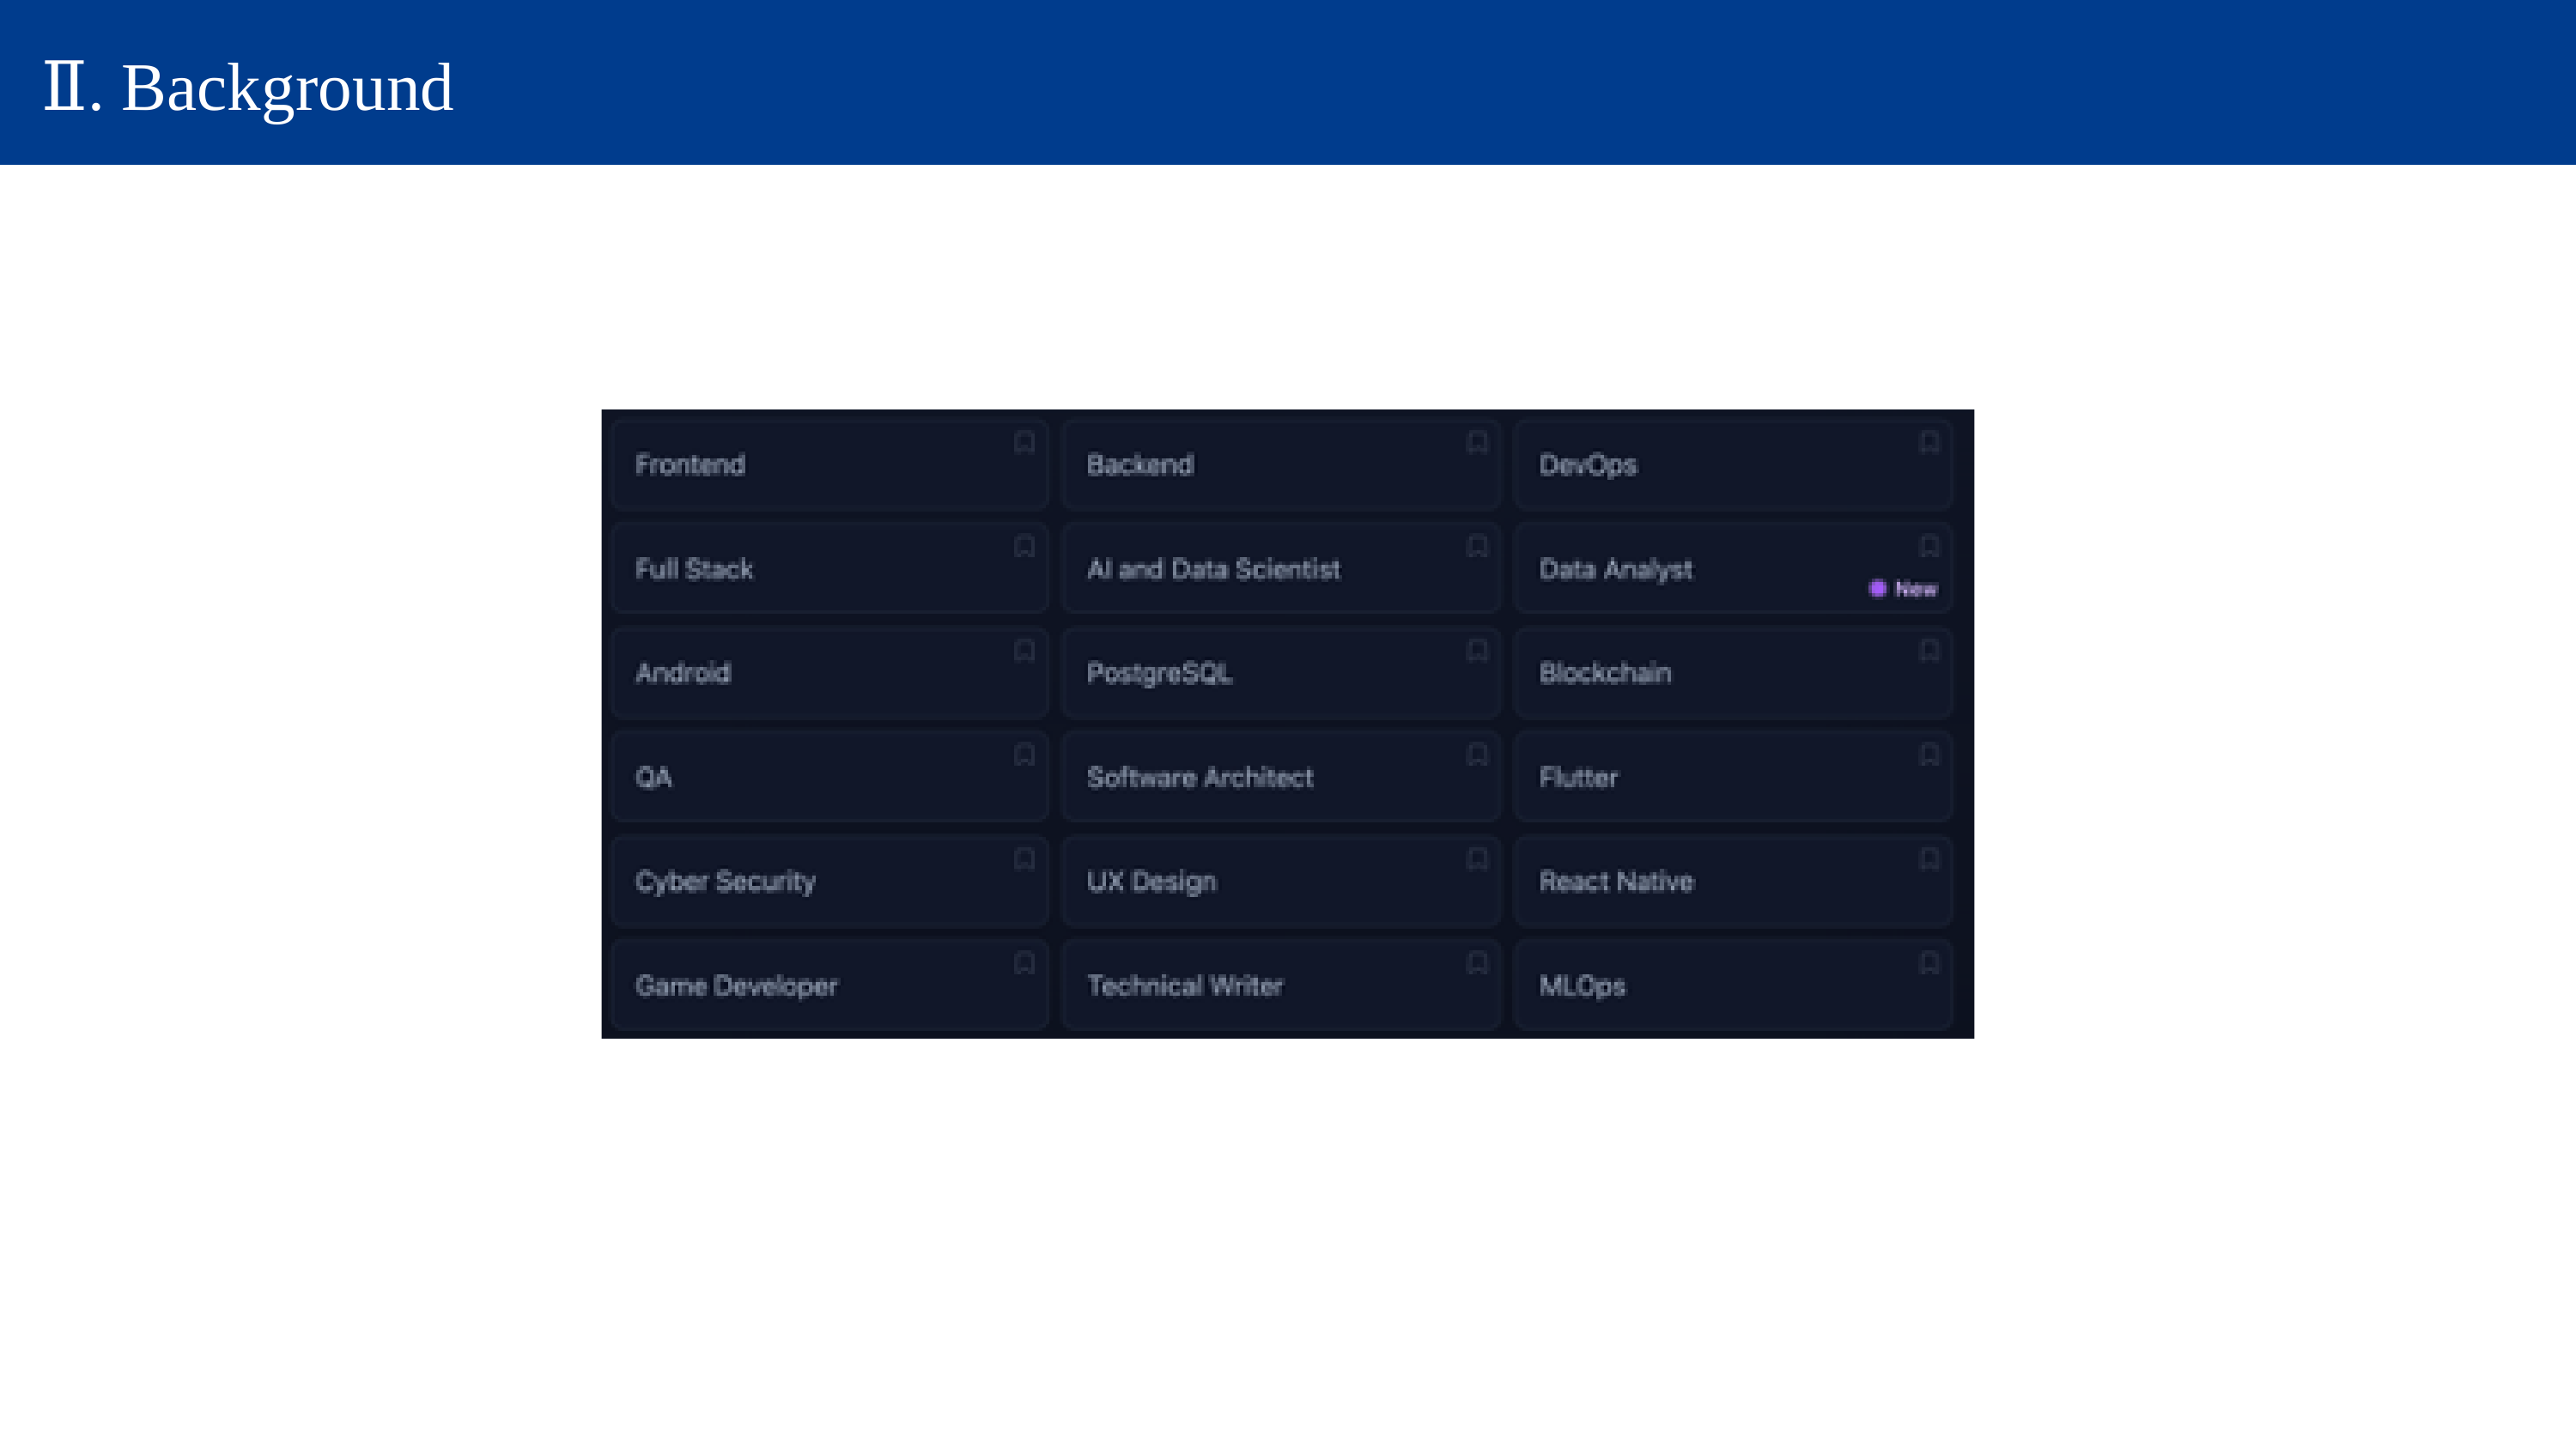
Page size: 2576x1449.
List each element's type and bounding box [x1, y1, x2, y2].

text_box [0, 0, 2576, 165]
text_box [601, 409, 1975, 1039]
